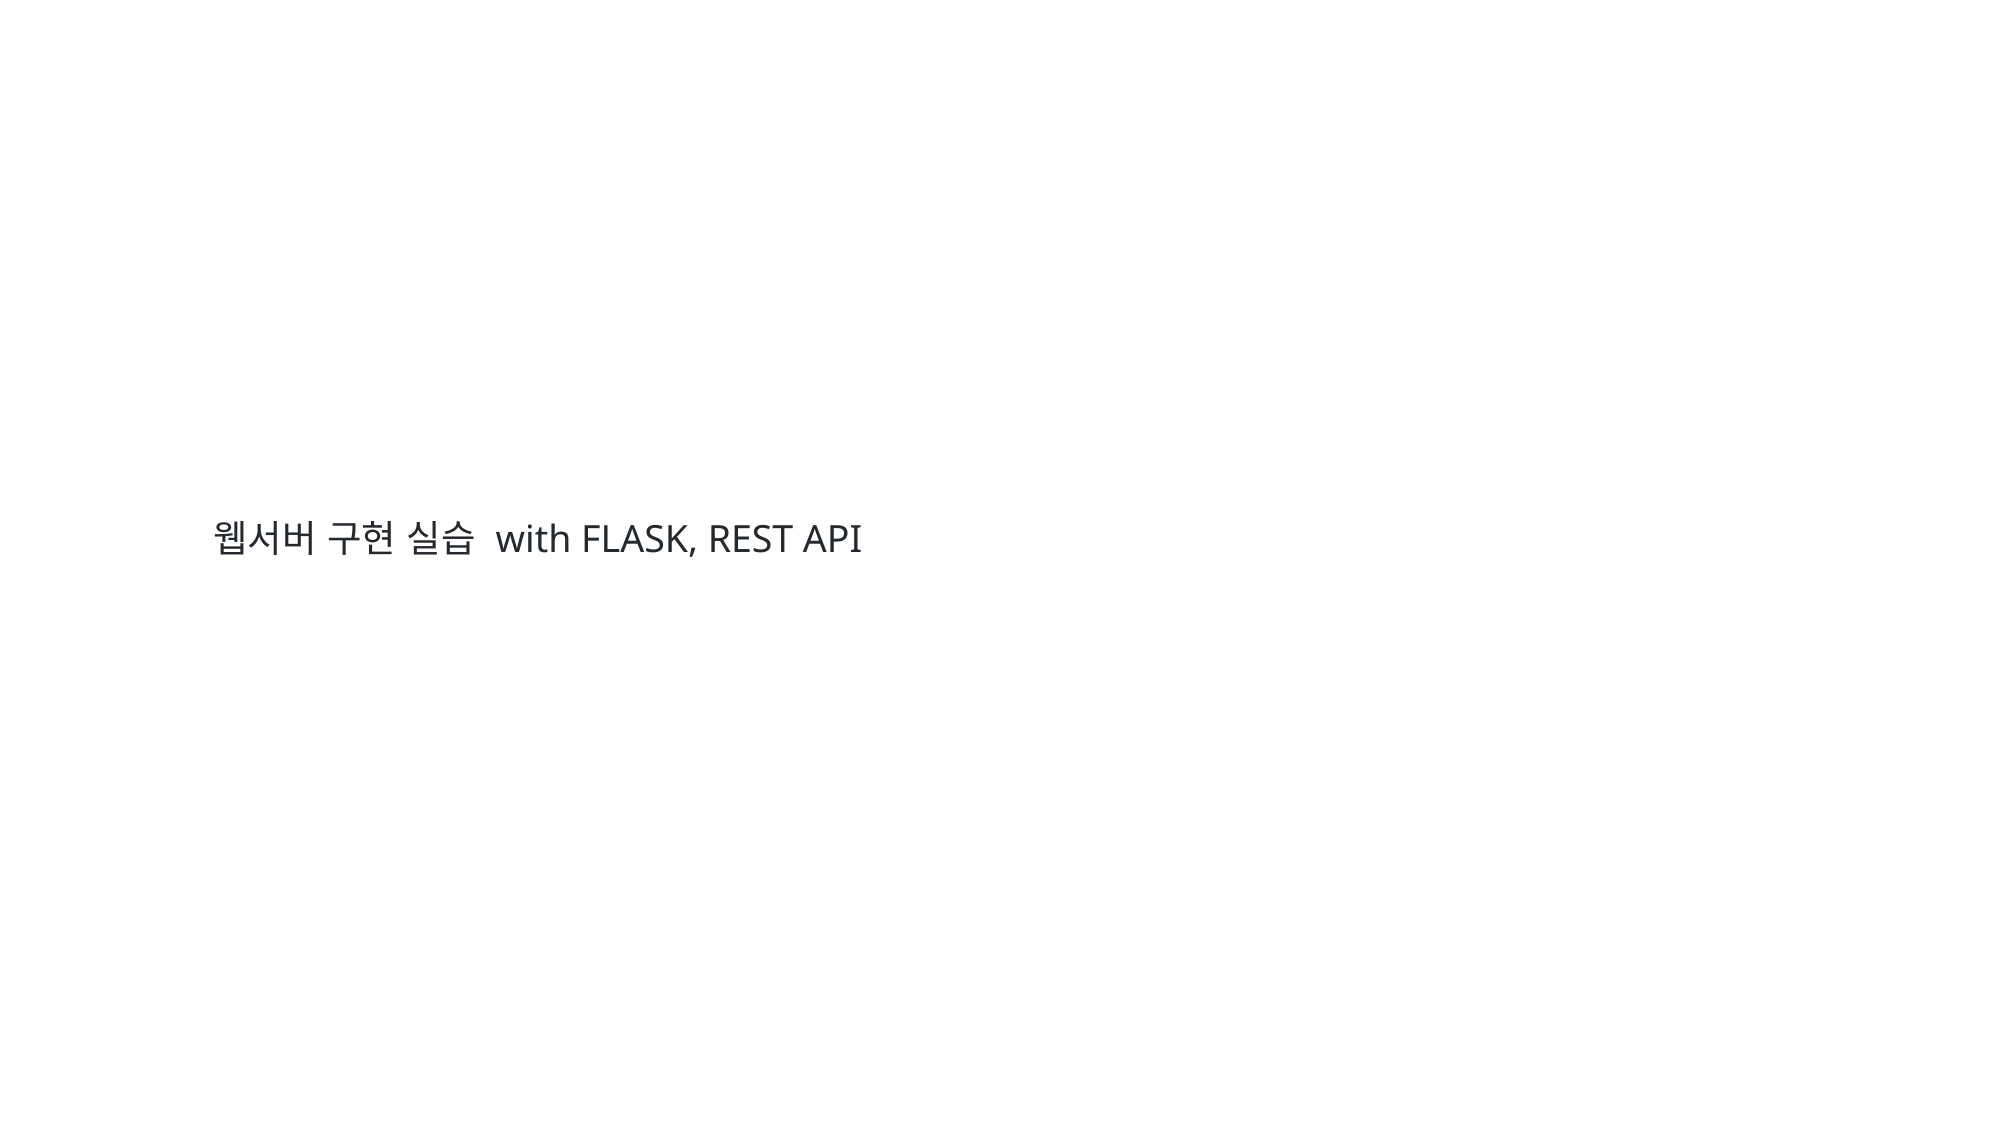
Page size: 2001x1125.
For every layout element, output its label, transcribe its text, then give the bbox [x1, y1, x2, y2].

title 웹서버 구현 실습 with FLASK, REST API [198, 453, 1924, 672]
